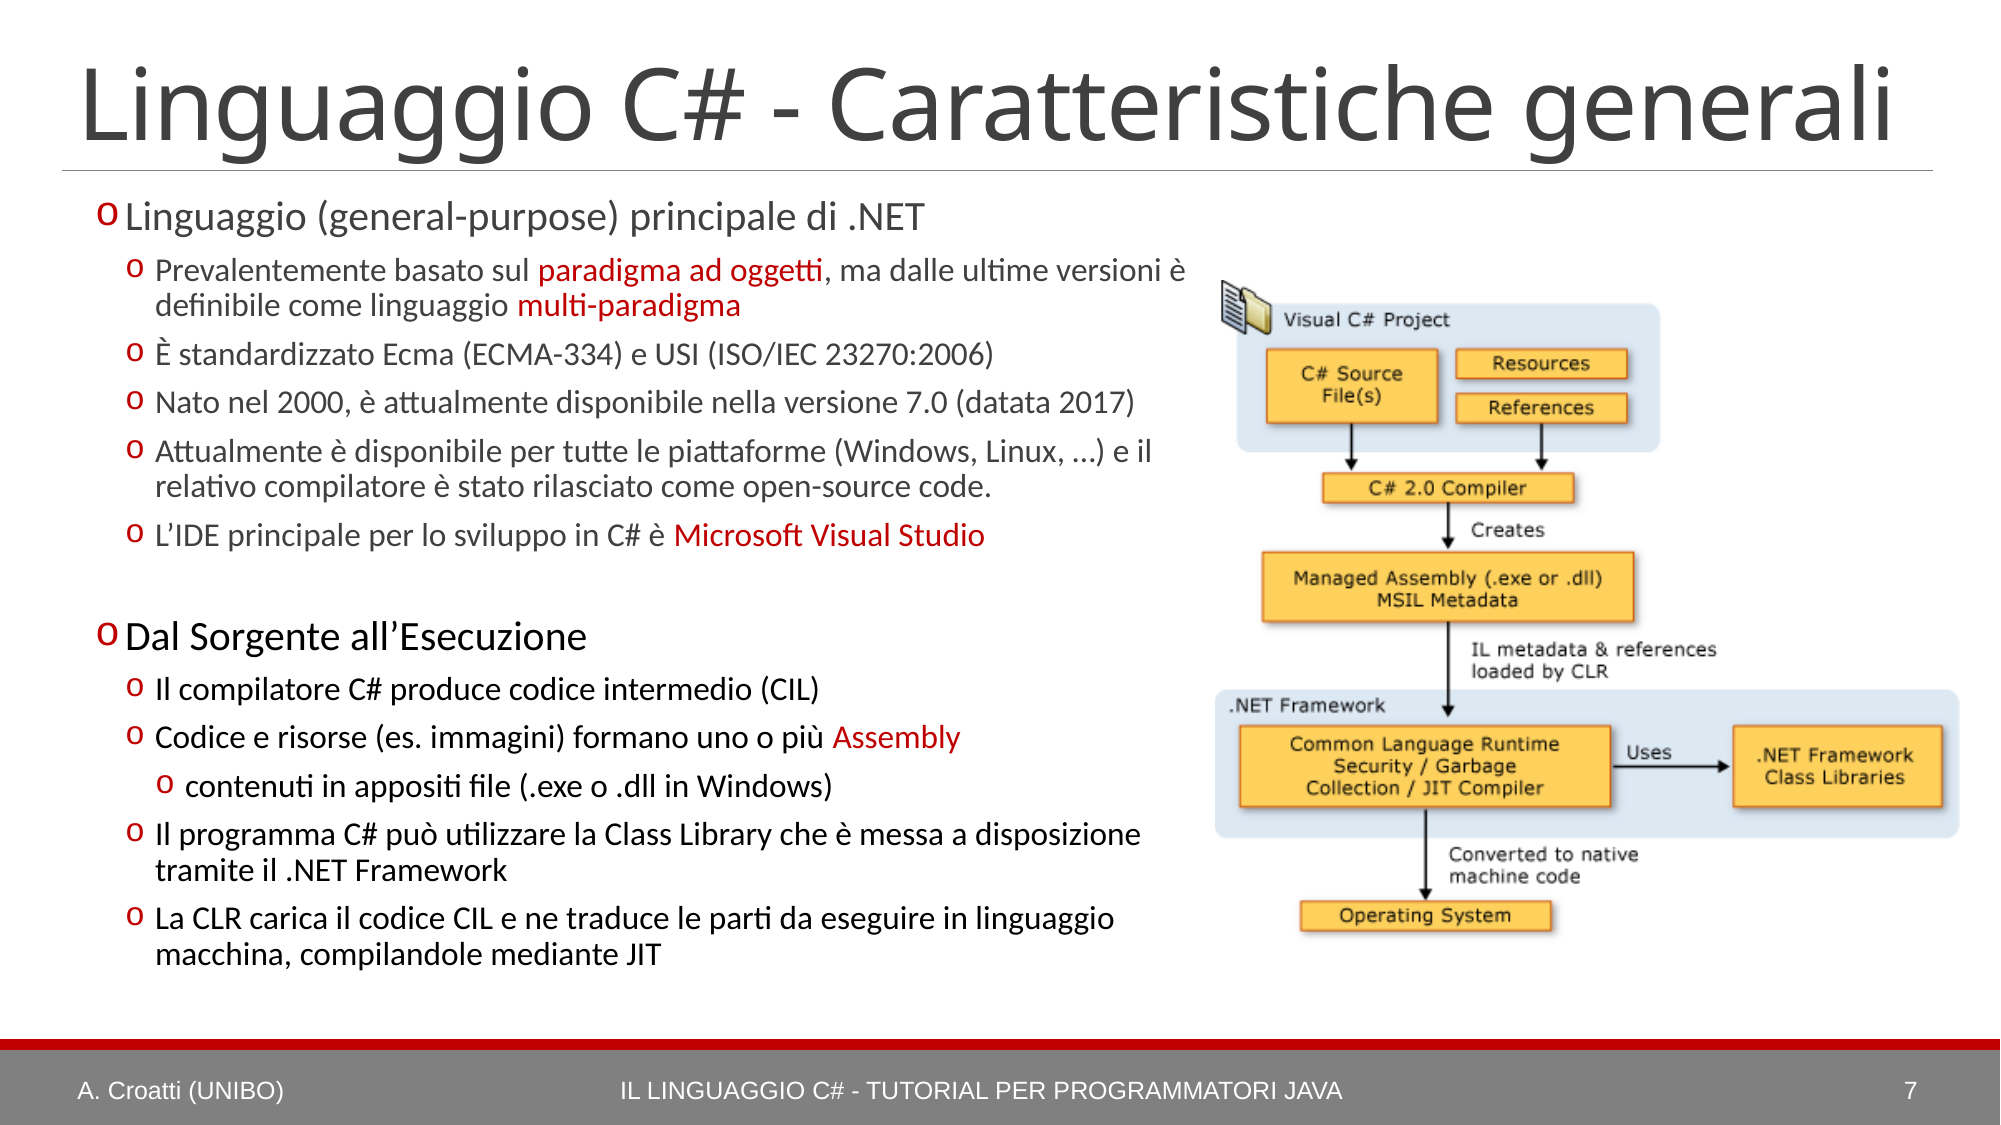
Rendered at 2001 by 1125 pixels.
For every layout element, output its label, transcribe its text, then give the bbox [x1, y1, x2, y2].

picture [1214, 280, 1960, 948]
slide_number 7 [1624, 1059, 1933, 1120]
title Linguaggio C# - Caratteristiche generali [62, 47, 1933, 169]
footer Il Linguaggio C# - Tutorial per Programmatori Java [339, 1059, 1624, 1120]
slide_number A. Croatti (UNIBO) [62, 1059, 339, 1120]
text_box Linguaggio (general-purpose) principale di .NET Prevalentemente basato sul paradigma ad oggetti, ma dalle ultime versioni è definibile come linguaggio multi-paradigma È standardizzato Ecma (ECMA-334) e USI (ISO/IEC 23270:2006) Nato nel 2000, è attualmente disponibile nella versione 7.0 (datata 2017) Attualmente è disponibile per tutte le piattaforme (Windows, Linux, …) e il relativo compilatore è stato rilasciato come open-source code. L’IDE principale per lo sviluppo in C# è Microsoft Visual Studio Dal Sorgente all’Esecuzione Il compilatore C# produce codice intermedio (CIL) Codice e risorse (es. immagini) formano uno o più Assembly contenuti in appositi file (.exe o .dll in Windows) Il programma C# può utilizzare la Class Library che è messa a disposizione tramite il .NET Framework La CLR carica il codice CIL e ne traduce le parti da eseguire in linguaggio macchina, compilandole mediante JIT [62, 187, 1216, 999]
